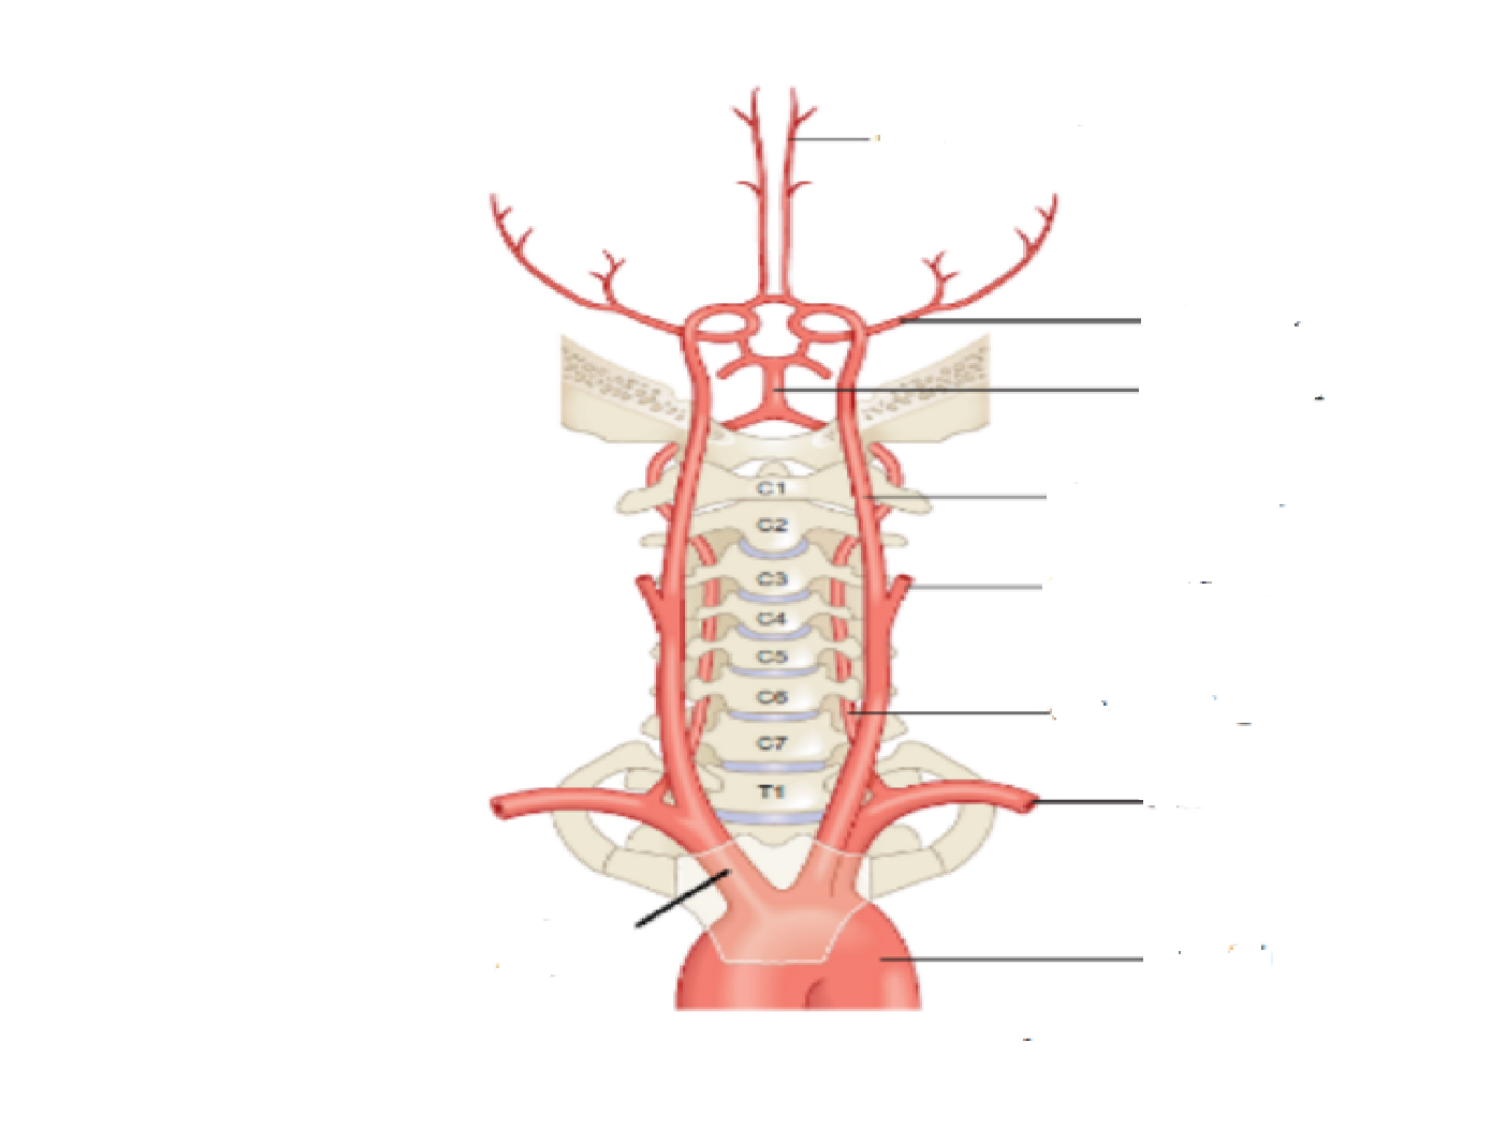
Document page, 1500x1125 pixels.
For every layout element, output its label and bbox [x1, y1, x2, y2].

text_box [186, 61, 1360, 1042]
